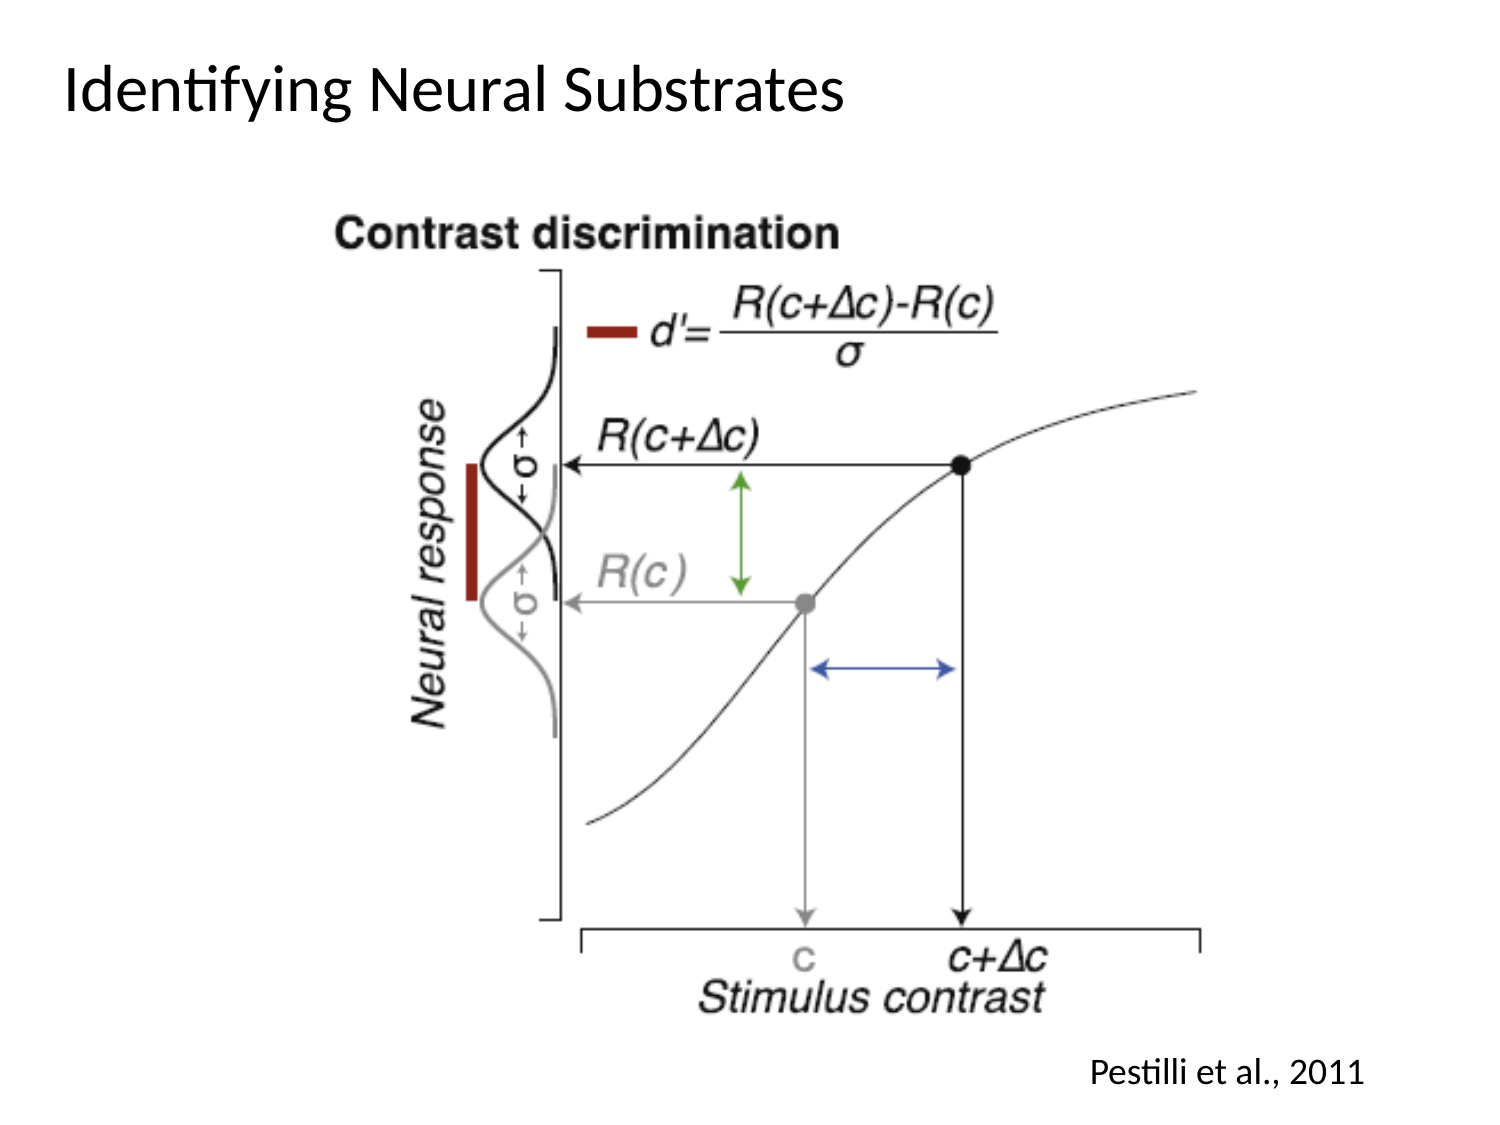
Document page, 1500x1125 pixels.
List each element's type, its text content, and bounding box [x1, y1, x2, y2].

text_box Pestilli et al., 2011 [1074, 1039, 1475, 1100]
text_box Identifying Neural Substrates [49, 37, 862, 133]
picture [299, 199, 1276, 1027]
